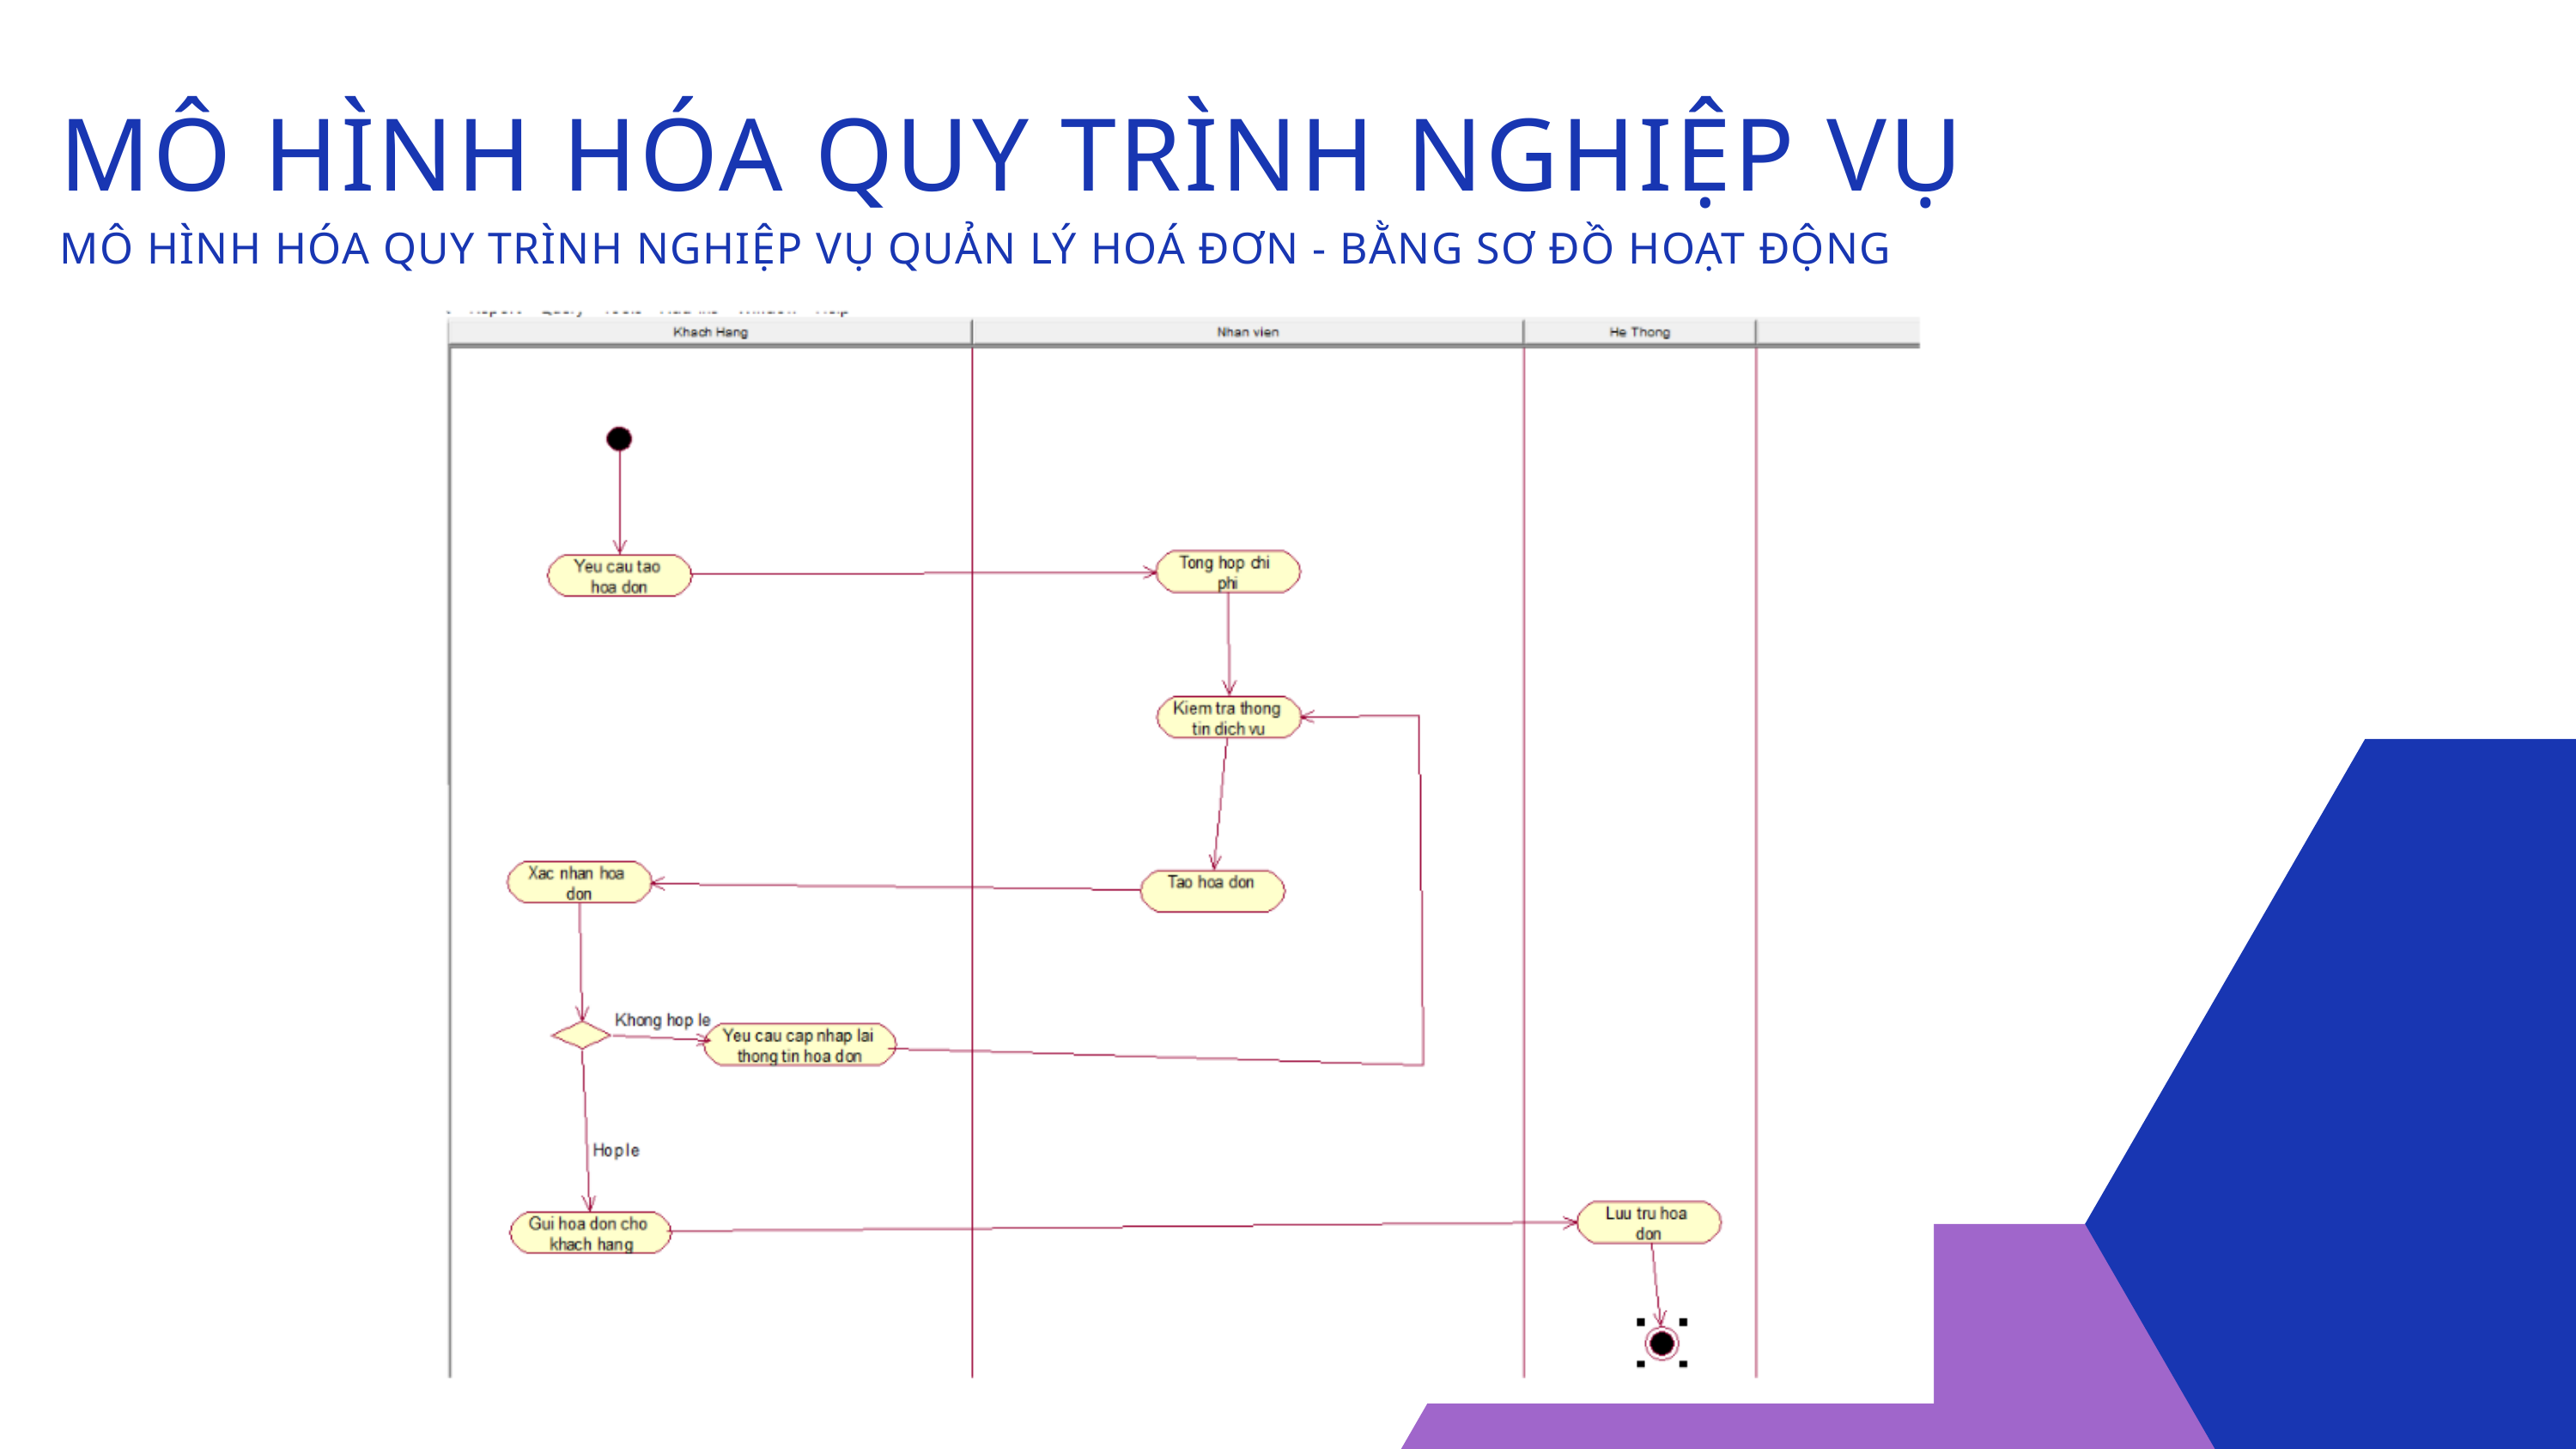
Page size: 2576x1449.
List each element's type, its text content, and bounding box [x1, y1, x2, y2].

text_box [437, 305, 1935, 1404]
text_box MÔ HÌNH HÓA QUY TRÌNH NGHIỆP VỤ MÔ HÌNH HÓA QUY TRÌNH NGHIỆP VỤ QUẢN LÝ HOÁ ĐƠN - BẰNG SƠ ĐỒ HOẠT ĐỘNG [59, 66, 2359, 273]
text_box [2084, 738, 2576, 1449]
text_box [1250, 1223, 2080, 1449]
